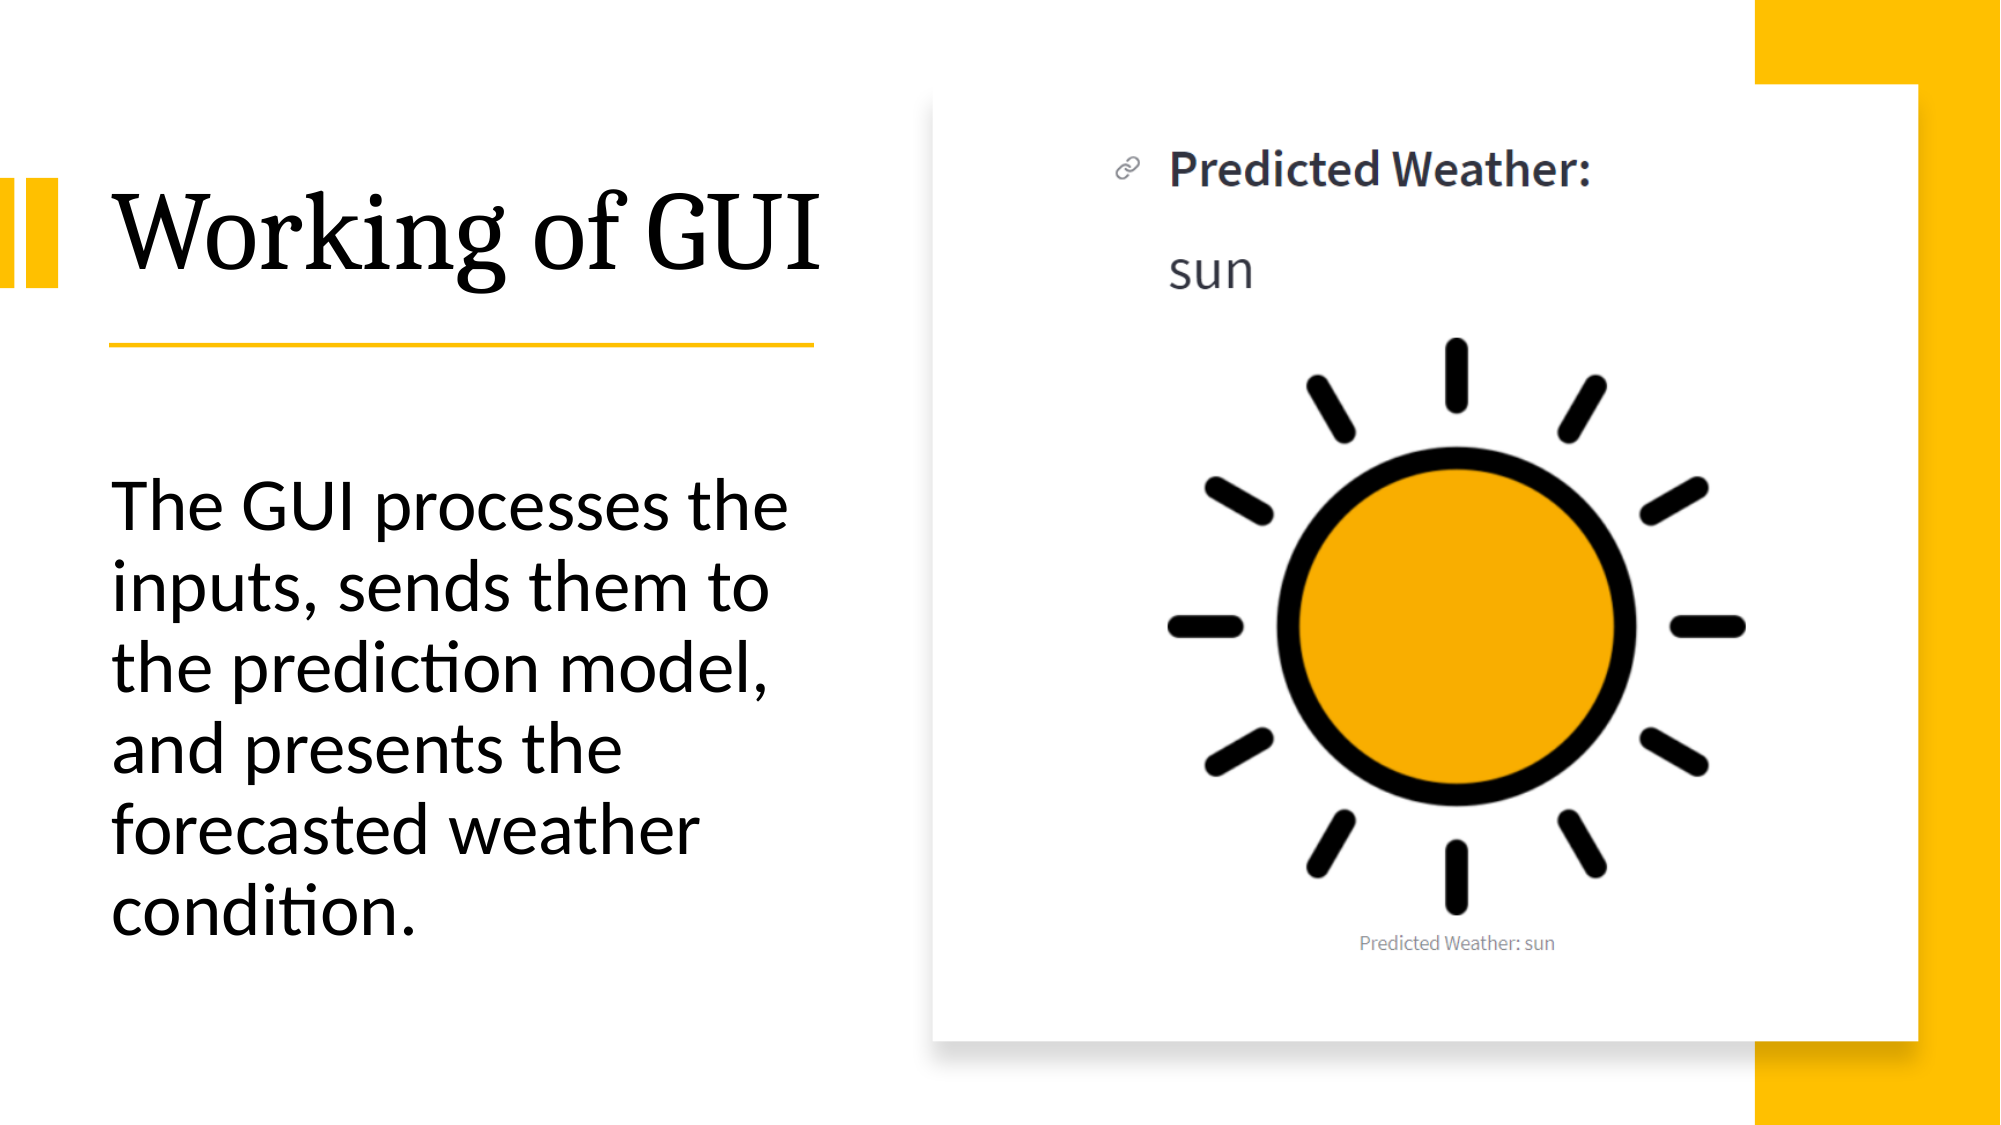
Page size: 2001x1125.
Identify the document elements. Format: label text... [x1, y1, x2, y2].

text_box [0, 177, 59, 289]
text_box [0, 0, 1754, 1125]
list The GUI processes the inputs, sends them to the prediction model, and presents the forecasted weather condition. [96, 382, 845, 1036]
text_box [108, 342, 815, 348]
text_box [1754, 0, 2000, 1125]
title Working of GUI [96, 140, 845, 326]
picture [980, 131, 1871, 994]
text_box [932, 83, 1919, 1042]
